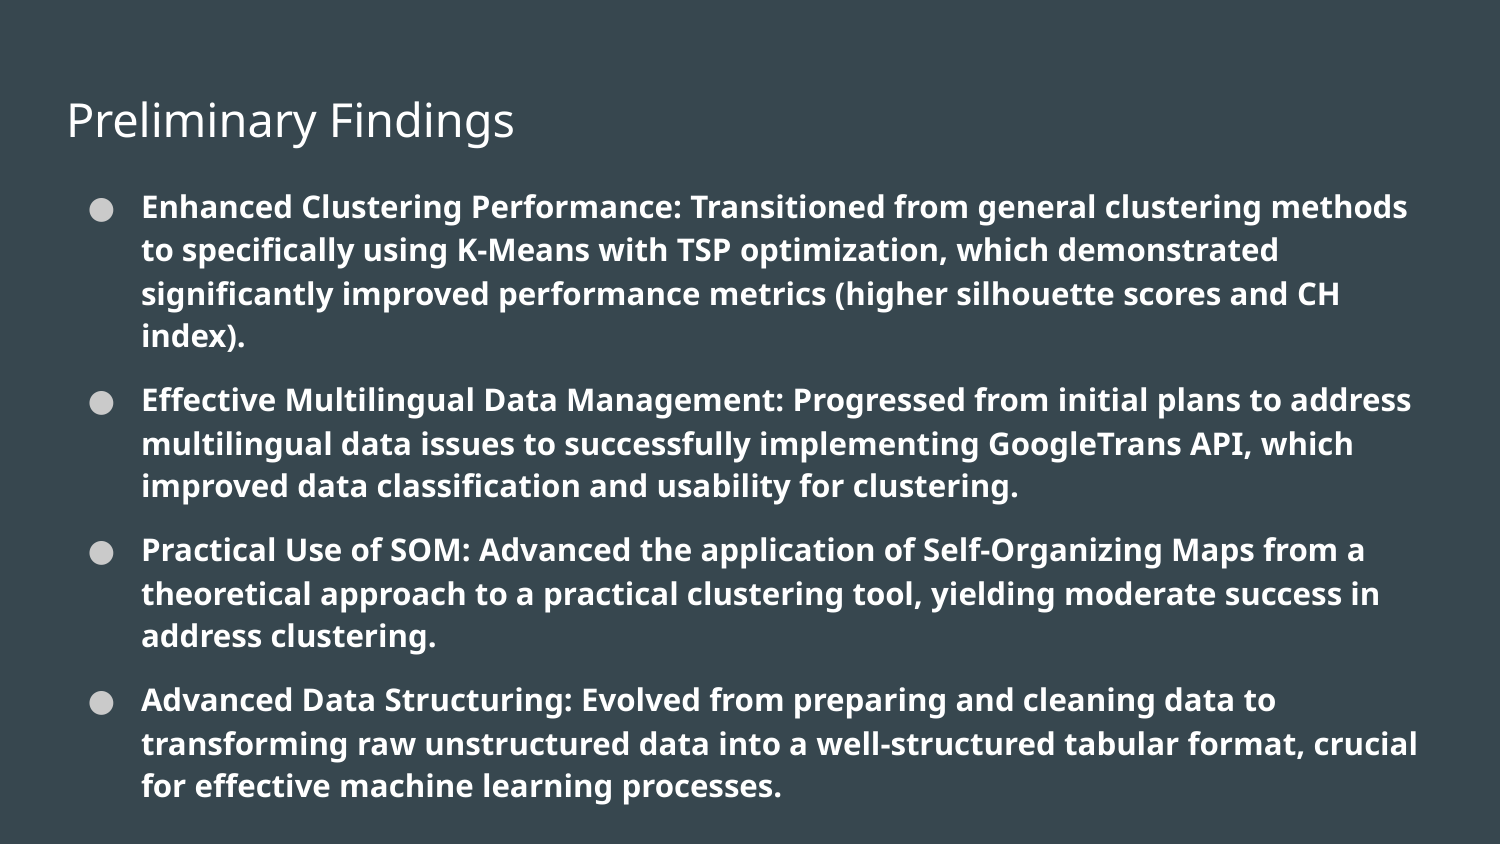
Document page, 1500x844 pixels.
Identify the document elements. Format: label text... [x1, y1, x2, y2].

list Enhanced Clustering Performance: Transitioned from general clustering methods to specifically using K-Means with TSP optimization, which demonstrated significantly improved performance metrics (higher silhouette scores and CH index). Effective Multilingual Data Management: Progressed from initial plans to address multilingual data issues to successfully implementing GoogleTrans API, which improved data classification and usability for clustering. Practical Use of SOM: Advanced the application of Self-Organizing Maps from a theoretical approach to a practical clustering tool, yielding moderate success in address clustering. Advanced Data Structuring: Evolved from preparing and cleaning data to transforming raw unstructured data into a well-structured tabular format, crucial for effective machine learning processes. [51, 166, 1449, 825]
title Preliminary Findings [51, 72, 1449, 166]
